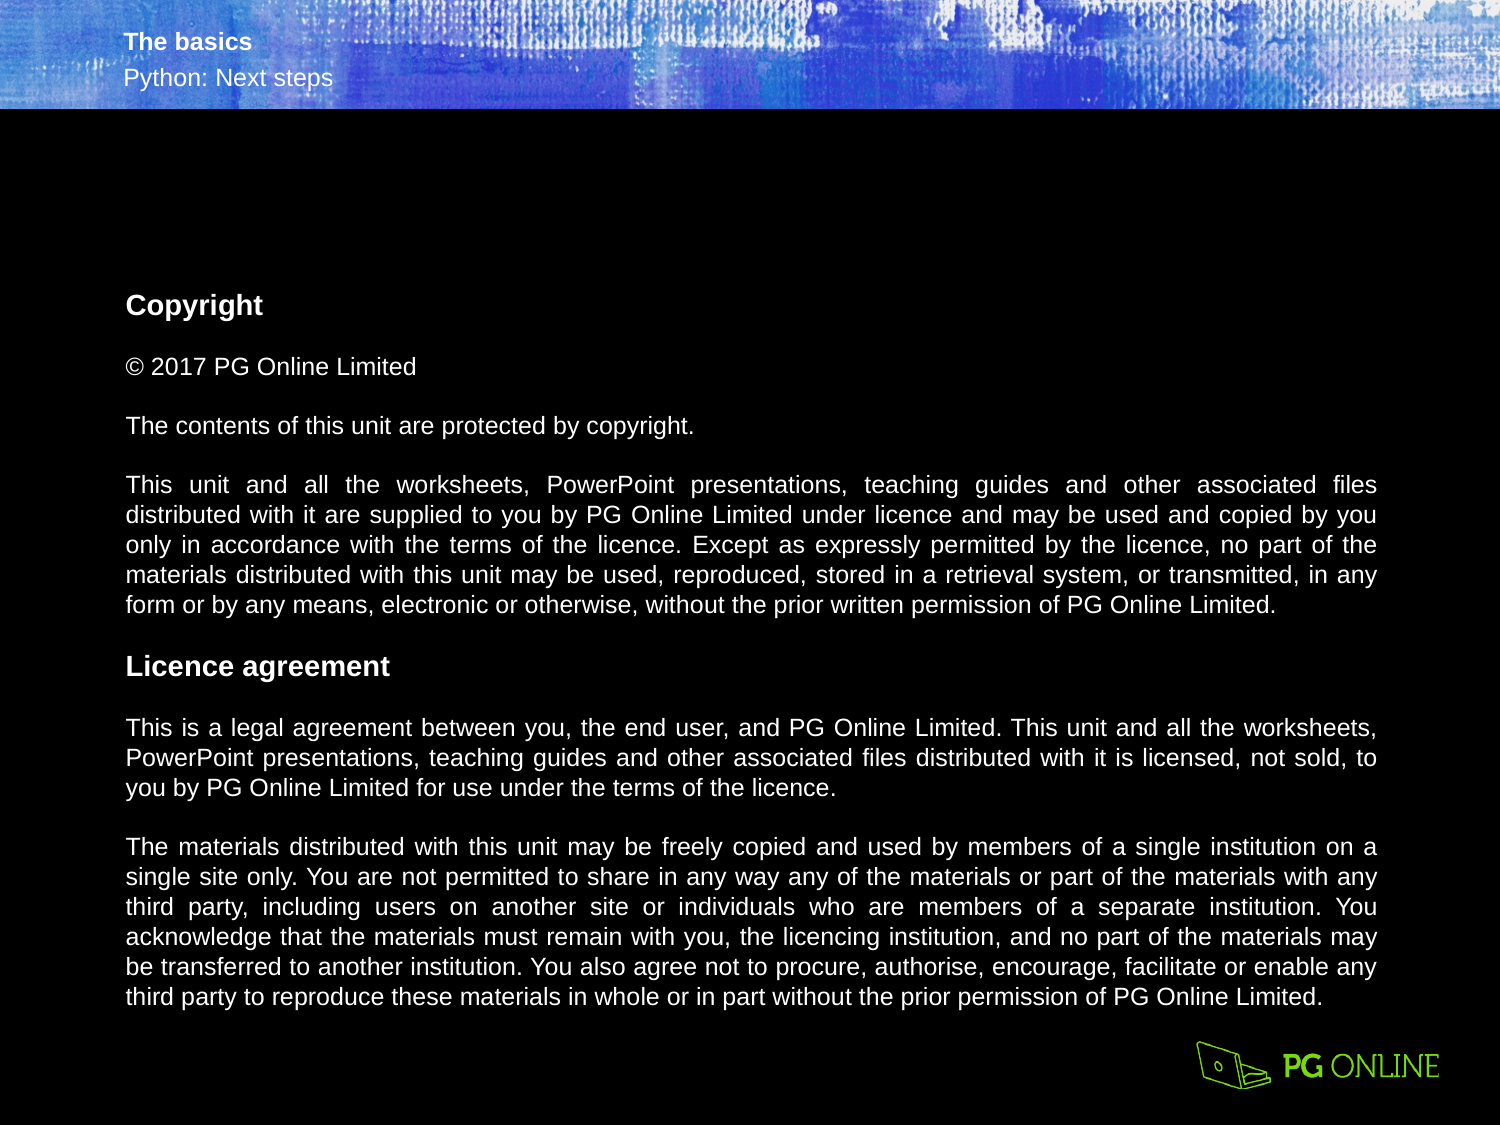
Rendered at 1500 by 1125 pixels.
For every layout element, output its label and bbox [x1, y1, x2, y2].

picture [0, 0, 1500, 109]
